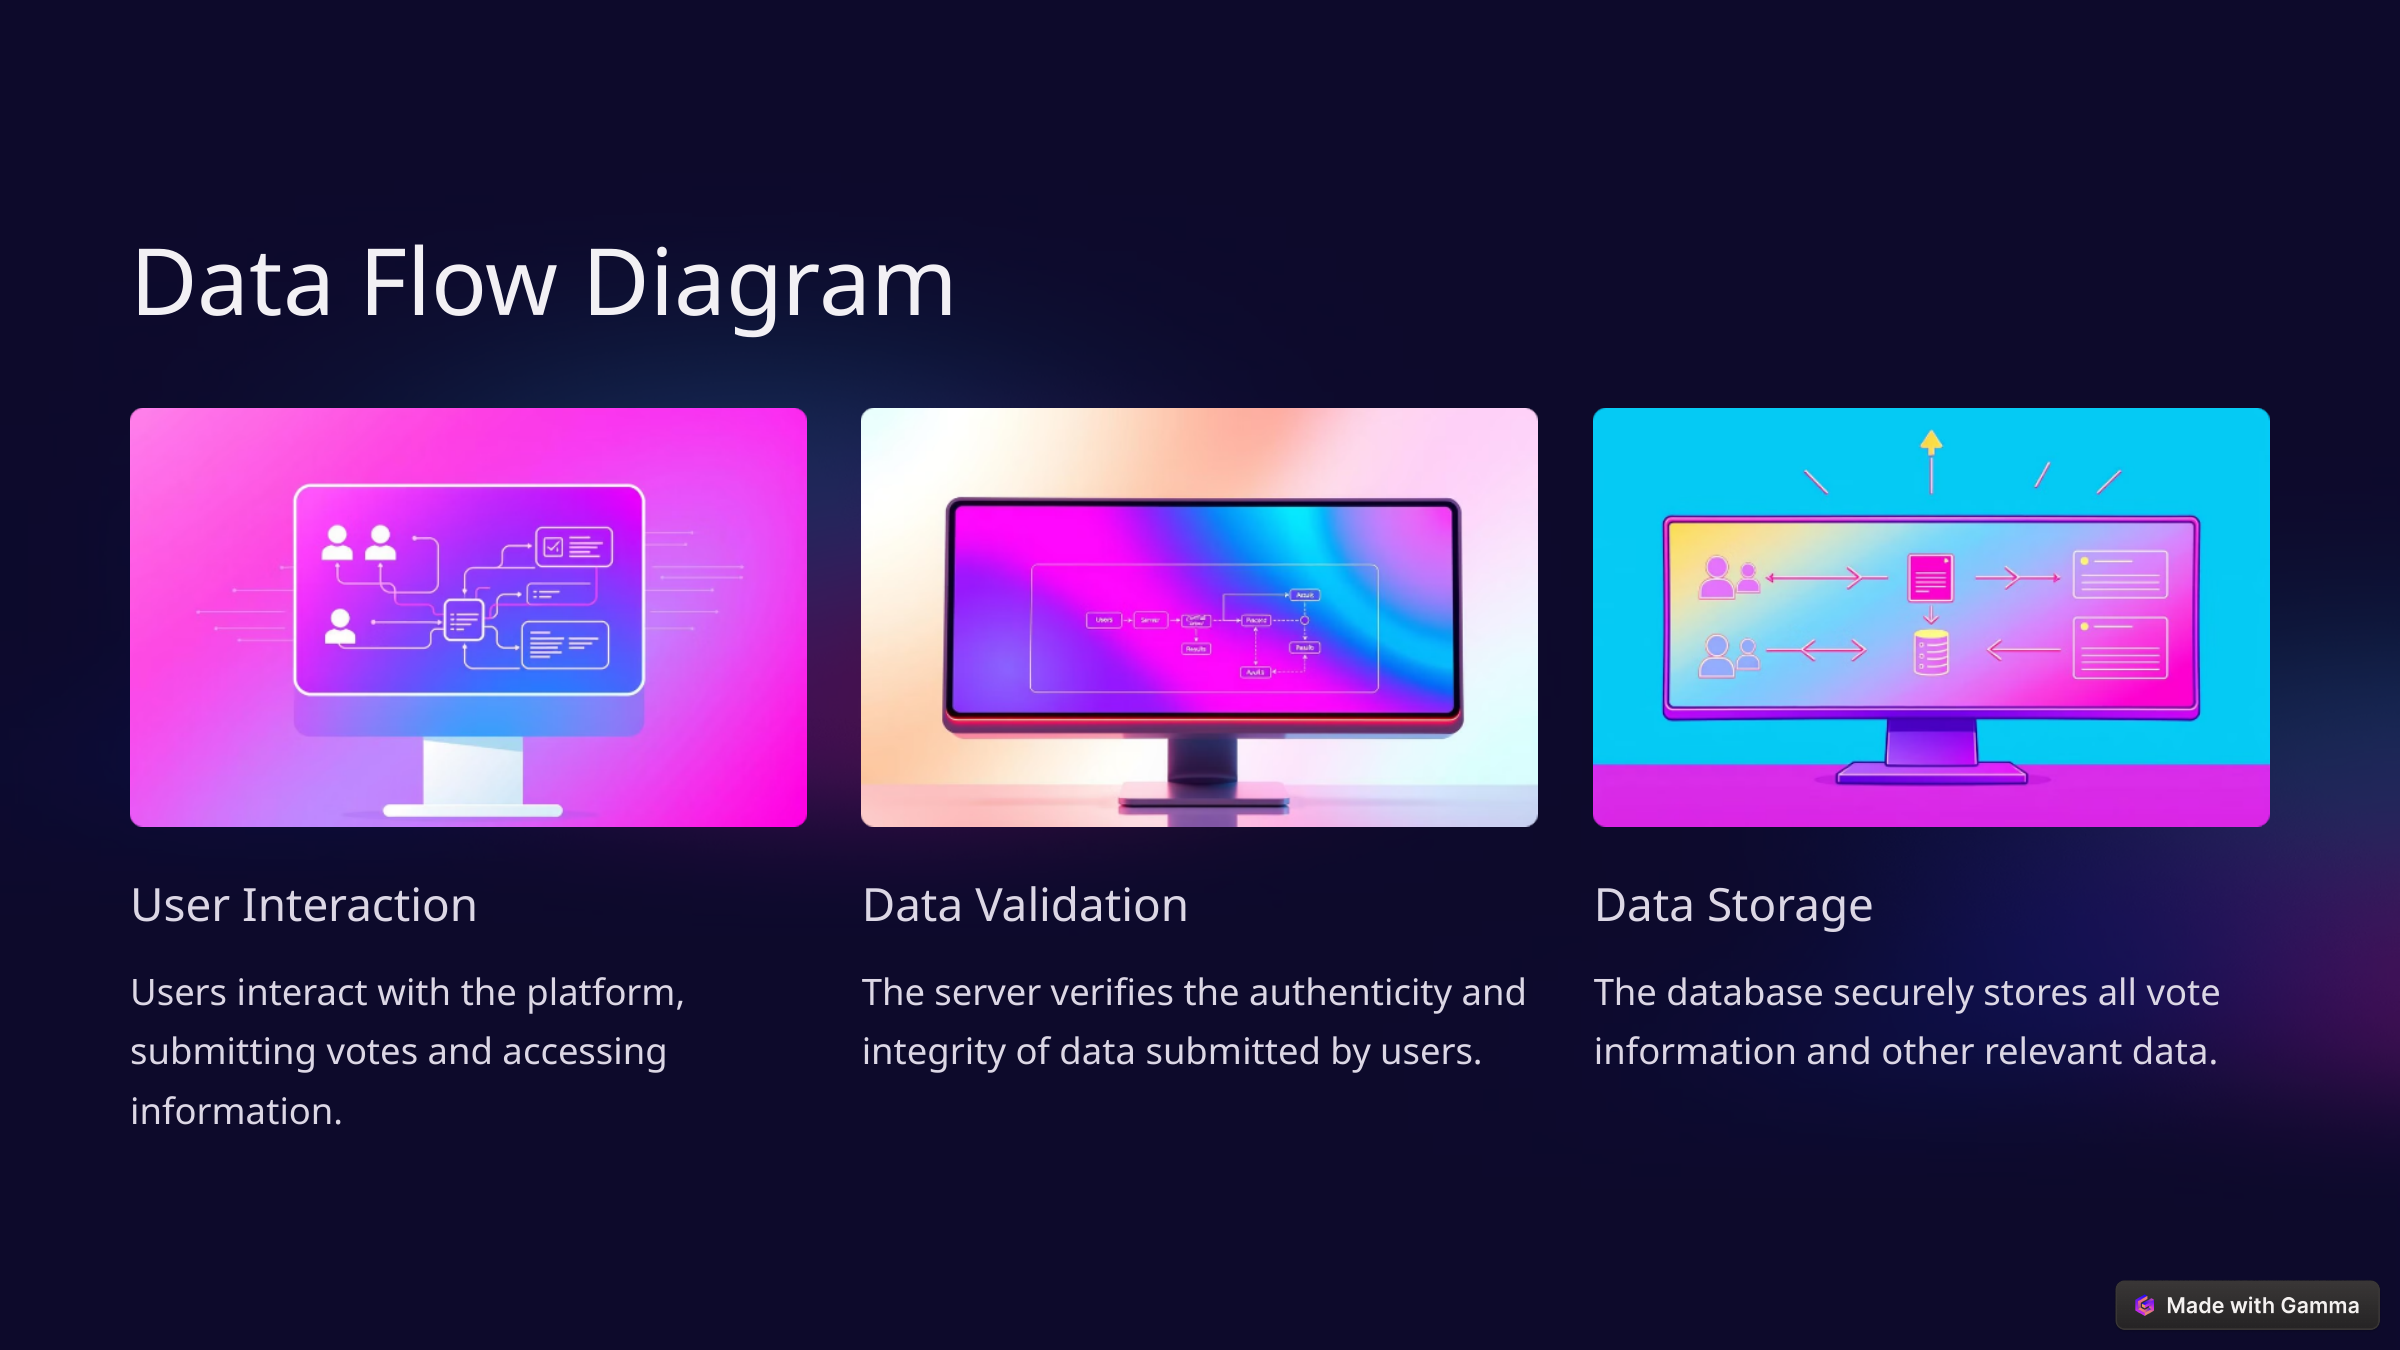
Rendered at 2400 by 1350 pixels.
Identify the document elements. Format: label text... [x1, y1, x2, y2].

text_box Users interact with the platform, submitting votes and accessing information. [130, 953, 807, 1132]
text_box The database securely stores all vote information and other relevant data. [1593, 953, 2270, 1073]
text_box Data Validation [861, 872, 1327, 931]
picture [1593, 408, 2270, 827]
text_box The server verifies the authenticity and integrity of data submitted by users. [861, 953, 1538, 1073]
text_box Data Storage [1593, 872, 2059, 931]
picture [130, 408, 807, 827]
text_box User Interaction [130, 872, 596, 931]
picture [2106, 1271, 2389, 1339]
text_box Data Flow Diagram [130, 217, 1061, 335]
picture [861, 408, 1538, 827]
